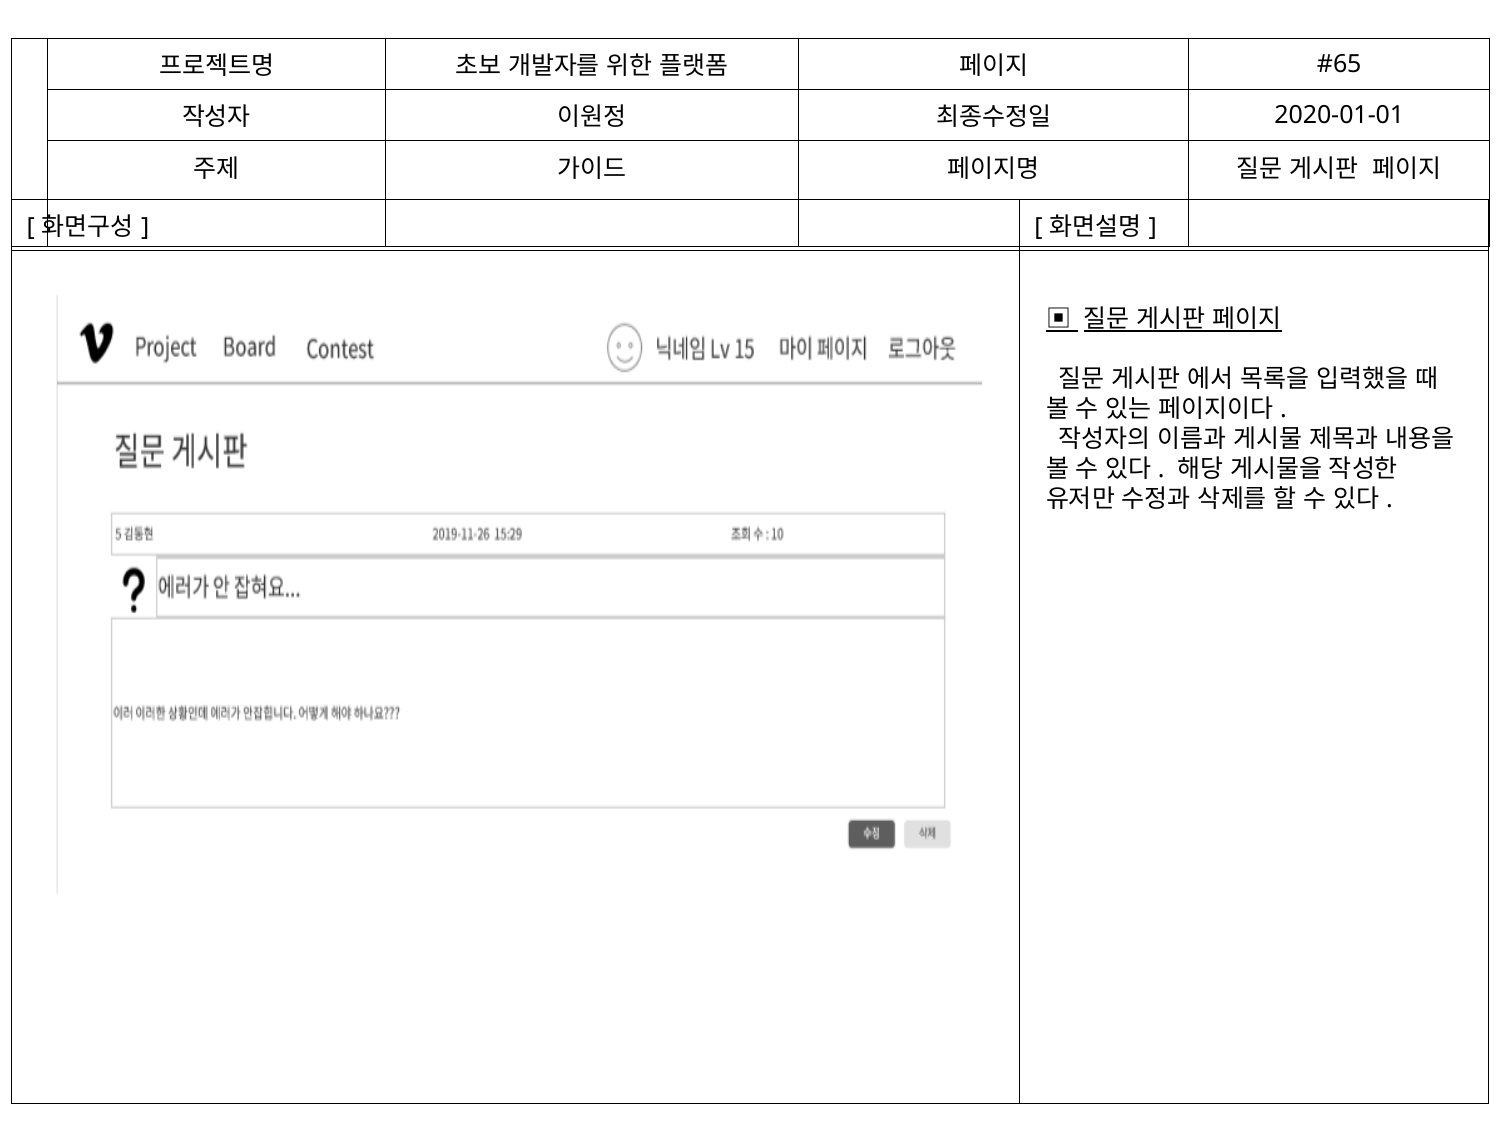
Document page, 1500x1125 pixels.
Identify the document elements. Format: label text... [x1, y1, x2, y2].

table_cell 작성자 [48, 90, 385, 140]
table_header 프로젝트명 [48, 39, 385, 89]
table_cell 질문 게시판 페이지 [1189, 141, 1489, 199]
table_cell 2020-01-01 [1189, 90, 1489, 140]
table_cell 주제 [48, 141, 385, 199]
table_header #65 [1189, 39, 1489, 89]
table_header [12, 39, 47, 199]
table_cell 최종수정일 [799, 90, 1188, 140]
table_cell 페이지명 [799, 141, 1188, 199]
table_header [화면구성] [12, 200, 1019, 250]
table_cell 가이드 [386, 141, 798, 199]
table_cell 이원정 [386, 90, 798, 140]
table_cell [1020, 251, 1488, 1103]
table_cell [12, 251, 1019, 1103]
table_header 페이지 [799, 39, 1188, 89]
text_box ▣ 질문 게시판 페이지 질문 게시판 에서 목록을 입력했을 때 볼 수 있는 페이지이다. 작성자의 이름과 게시물 제목과 내용을 볼 수 있다. 해당 게시물을 작성한 유저만 수정과 삭제를 할 수 있다. [1031, 295, 1477, 520]
table_header [화면설명] [1020, 200, 1488, 250]
table_header 초보 개발자를 위한 플랫폼 [386, 39, 798, 89]
picture [56, 295, 983, 894]
